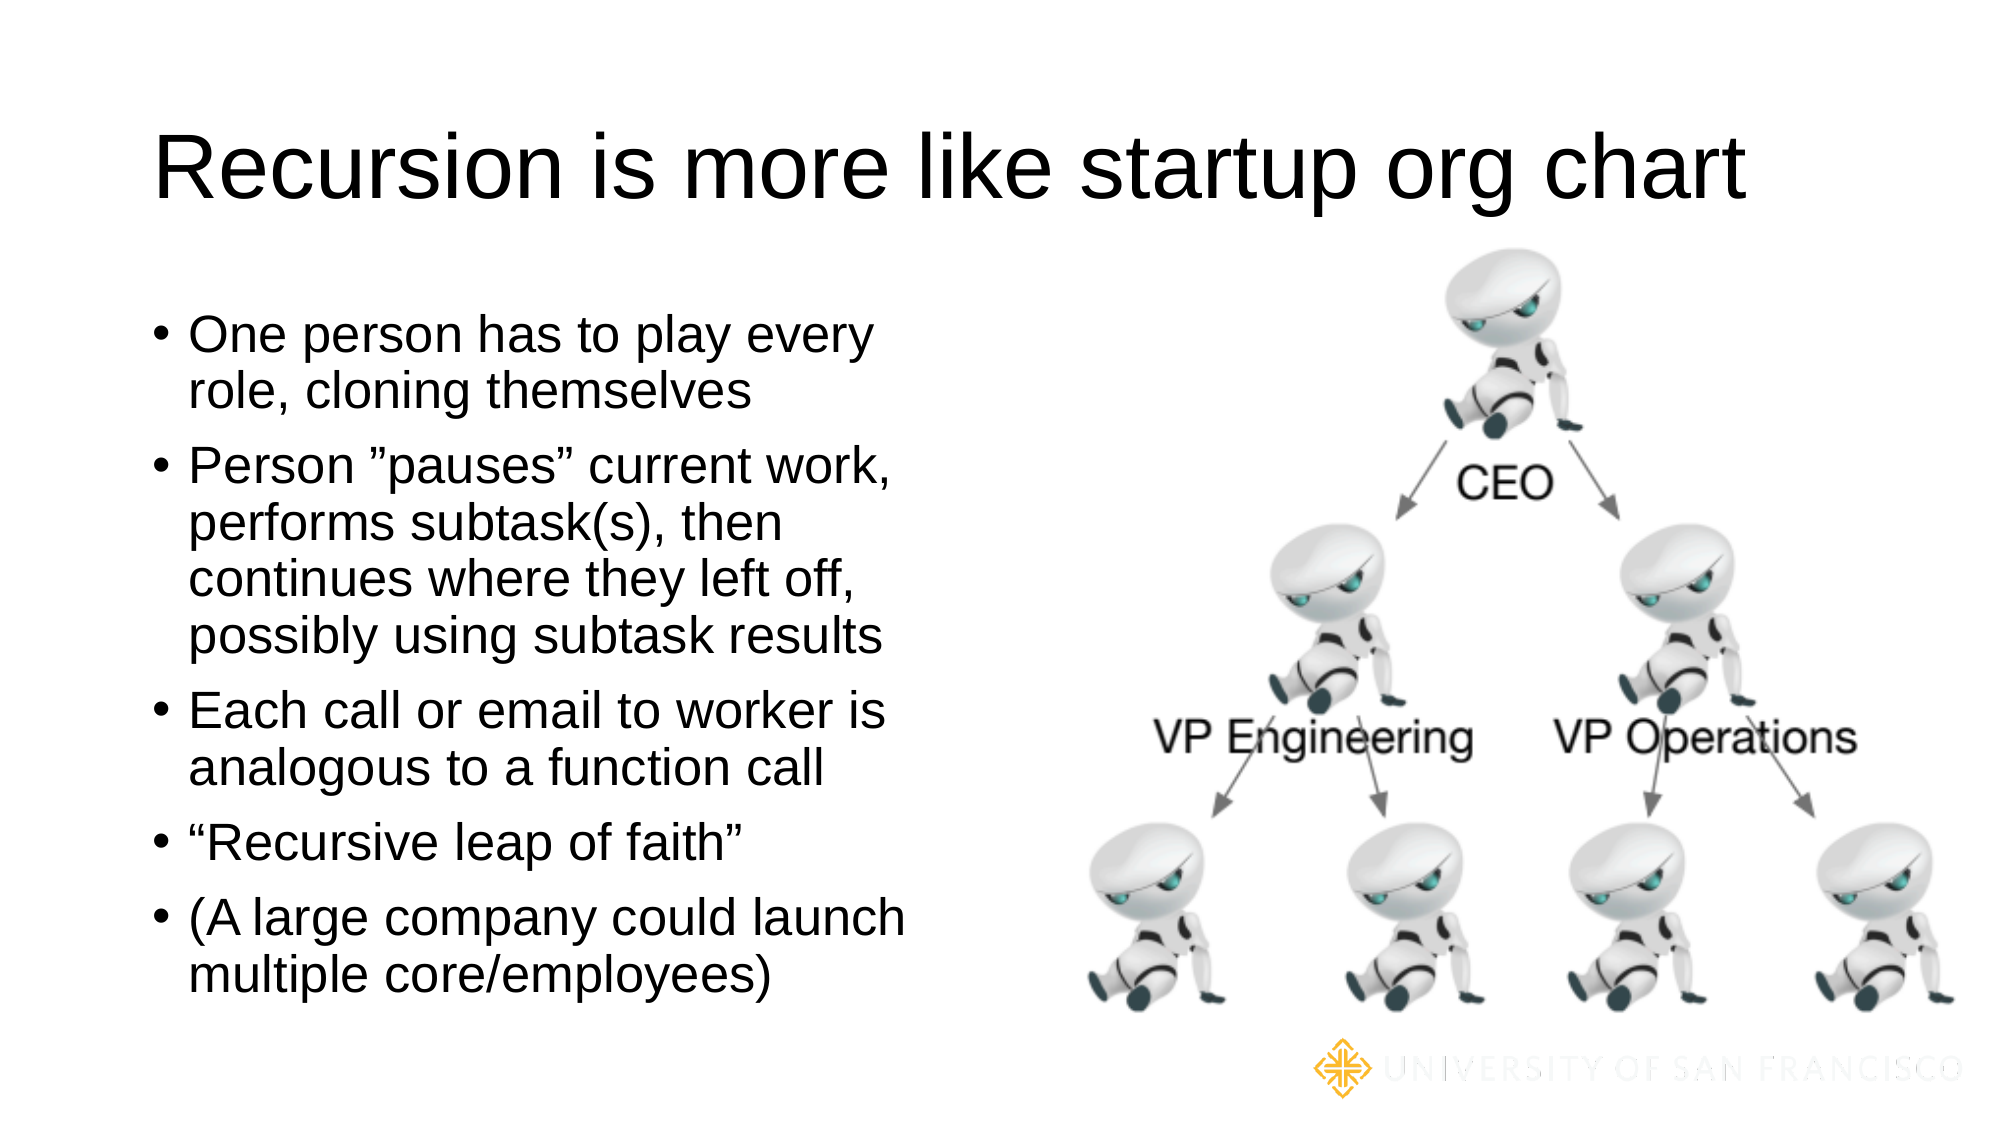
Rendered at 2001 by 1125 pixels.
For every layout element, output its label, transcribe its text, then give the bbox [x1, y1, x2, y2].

list One person has to play every role, cloning themselves Person ”pauses” current work, performs subtask(s), then continues where they left off, possibly using subtask results Each call or email to worker is analogous to a function call “Recursive leap of faith” (A large company could launch multiple core/employees) [137, 299, 1074, 1014]
title Recursion is more like startup org chart [137, 59, 1863, 278]
picture [1074, 246, 1957, 1014]
